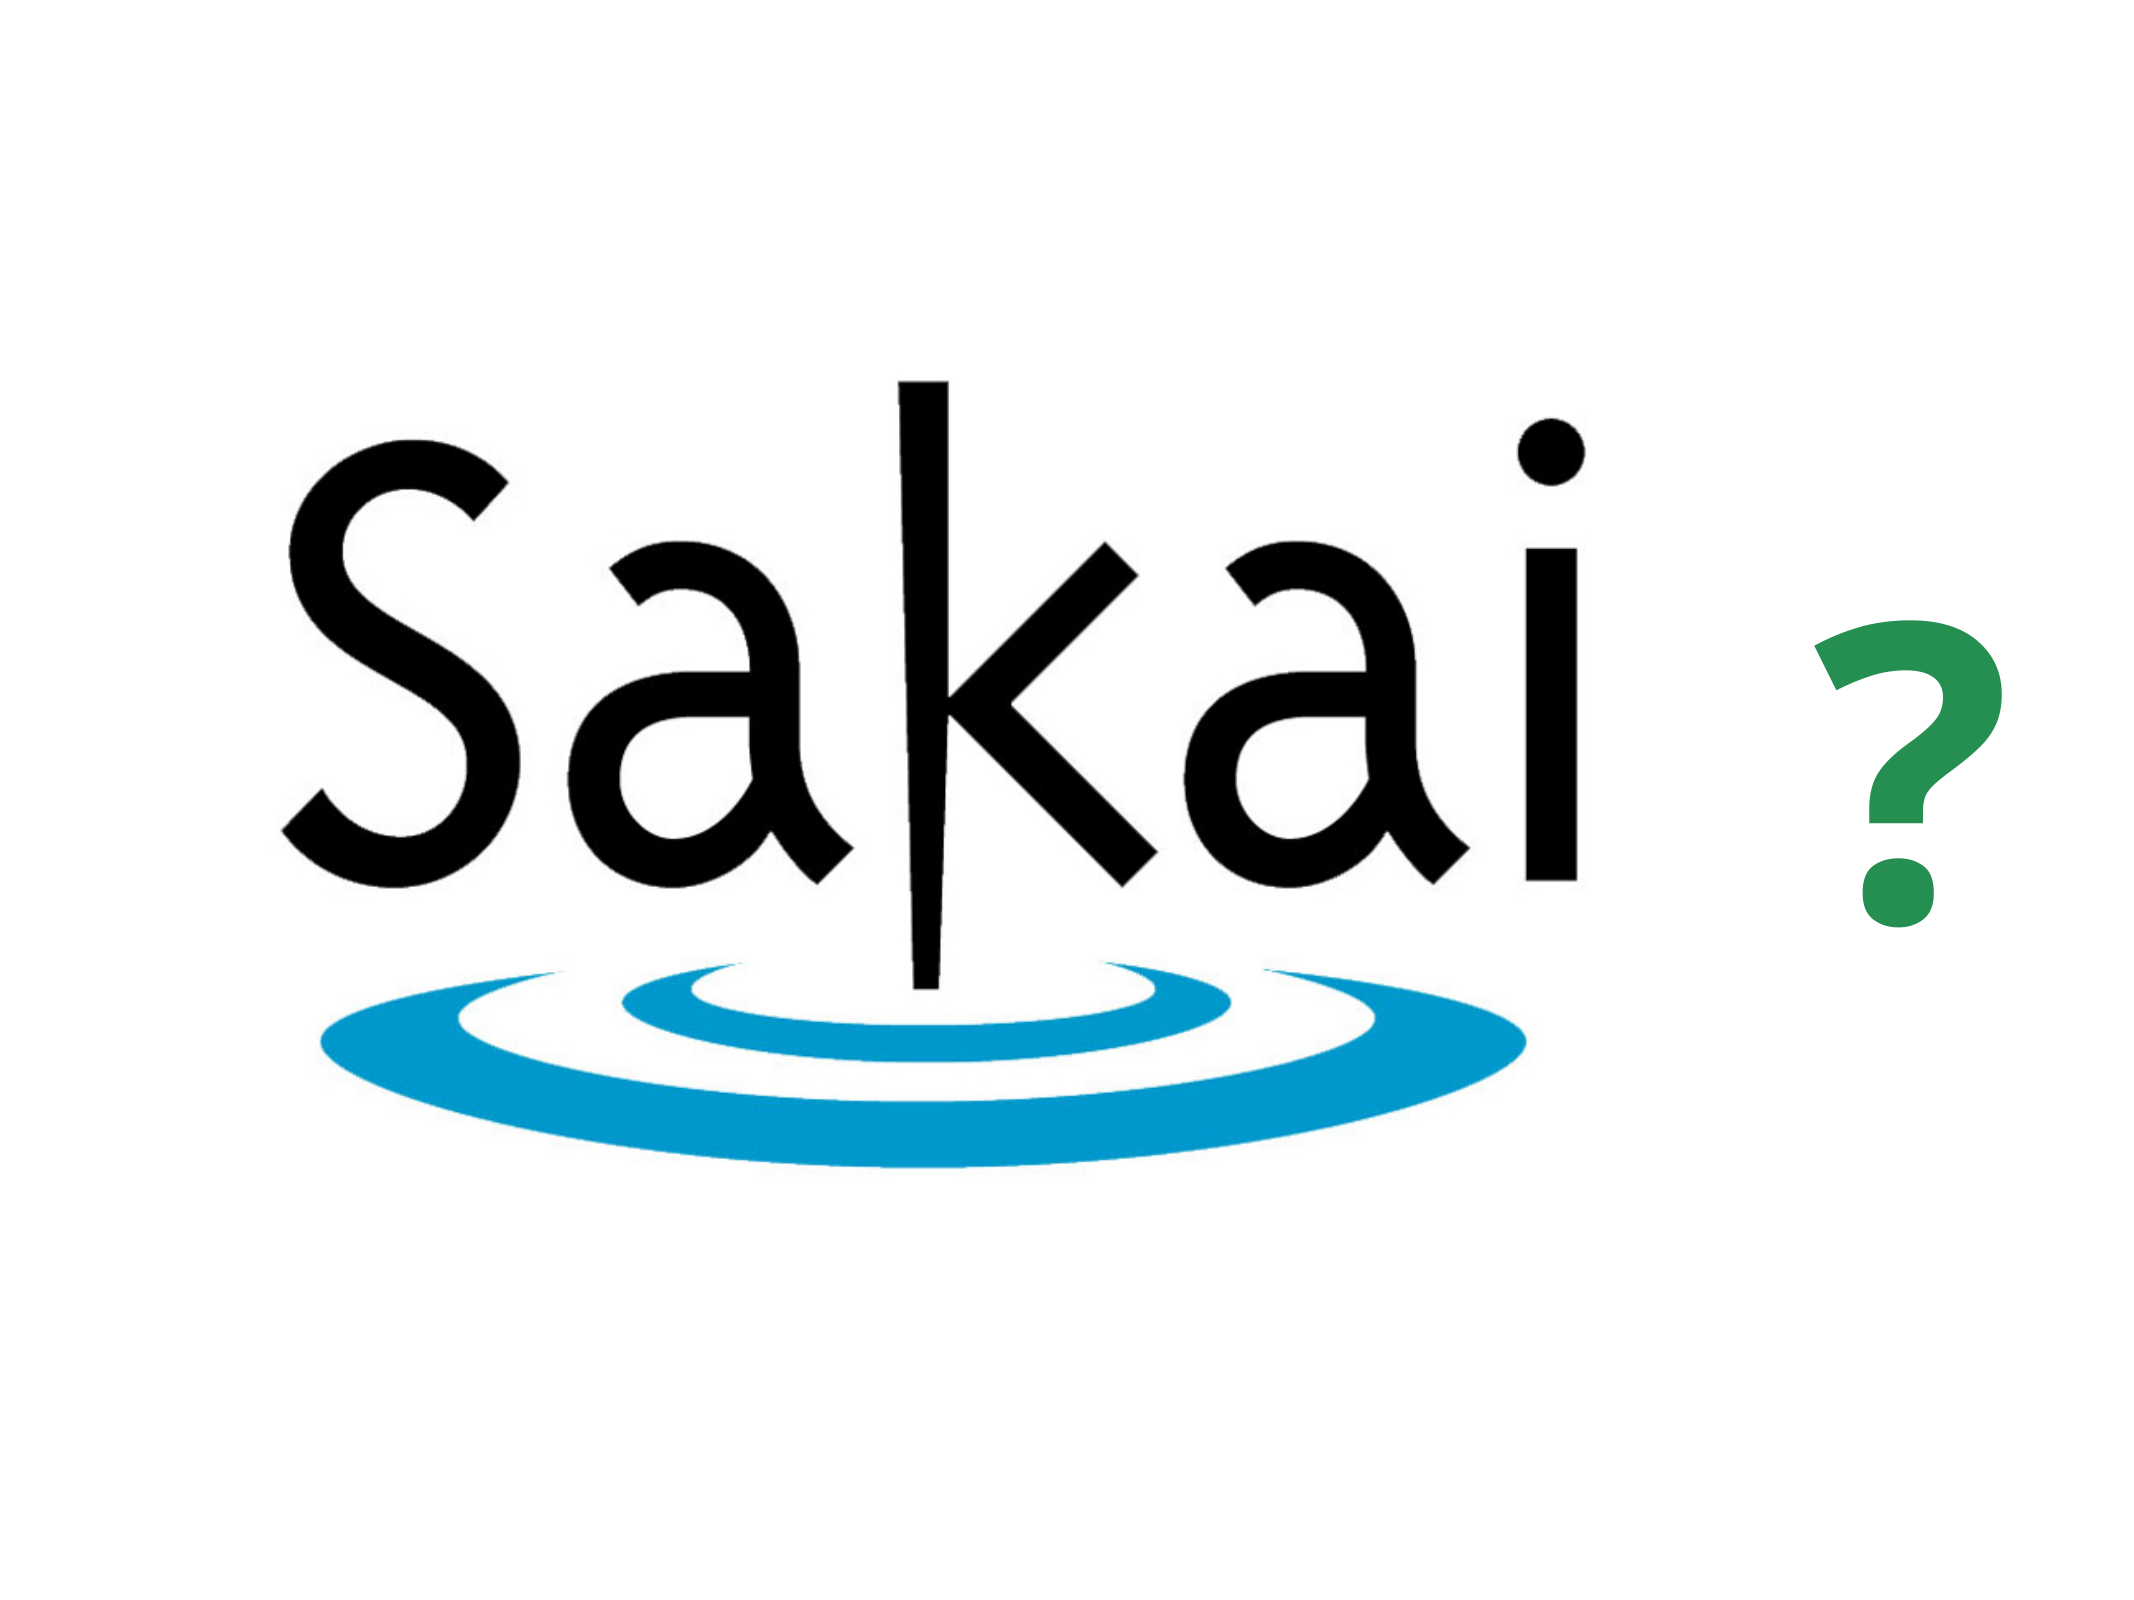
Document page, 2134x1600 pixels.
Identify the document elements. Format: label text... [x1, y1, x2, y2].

text_box ? [1808, 497, 2021, 1014]
picture [153, 297, 1801, 1238]
